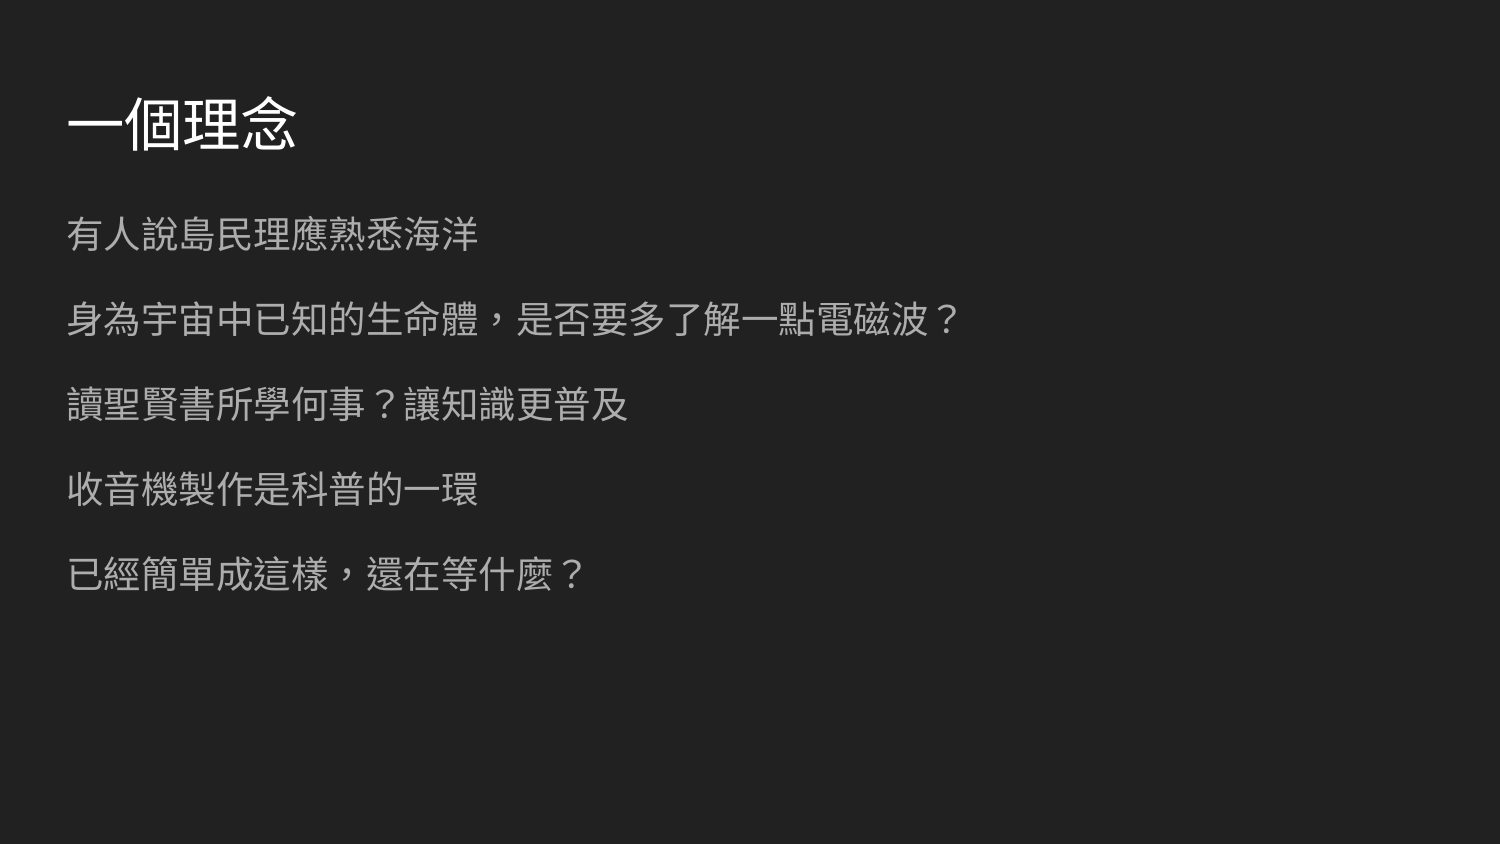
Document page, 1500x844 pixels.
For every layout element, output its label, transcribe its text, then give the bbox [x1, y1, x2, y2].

title 一個理念 [51, 72, 1449, 167]
list 有人說島民理應熟悉海洋 身為宇宙中已知的生命體，是否要多了解一點電磁波？ 讀聖賢書所學何事？讓知識更普及 收音機製作是科普的一環 已經簡單成這樣，還在等什麼？ [51, 189, 1449, 750]
